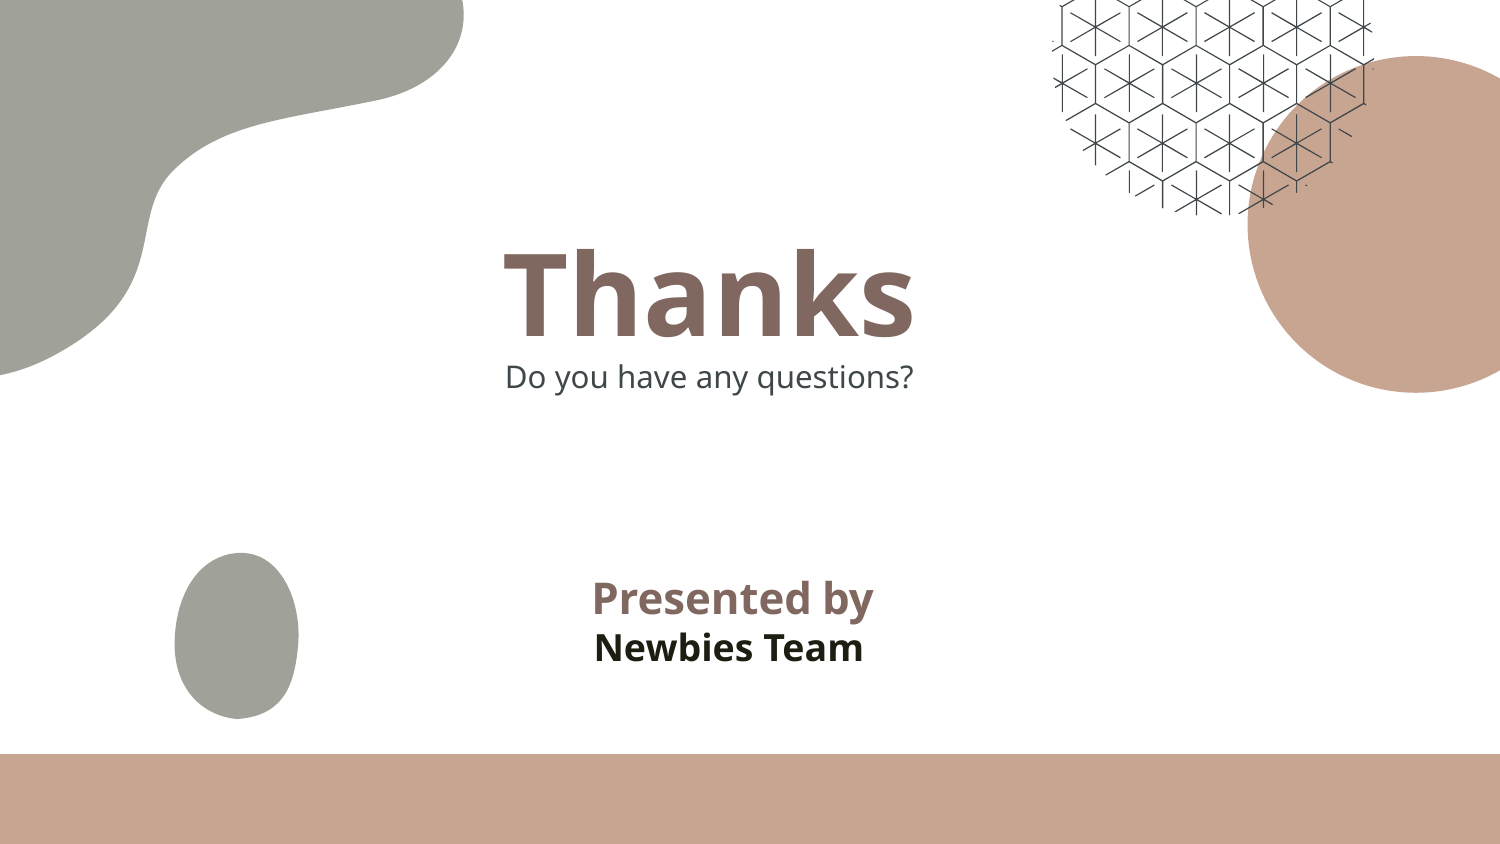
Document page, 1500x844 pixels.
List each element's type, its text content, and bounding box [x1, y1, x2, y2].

title Thanks [169, 37, 1249, 346]
subtitle Do you have any questions? [169, 346, 1249, 422]
text_box Presented by Newbies Team [344, 593, 1075, 684]
